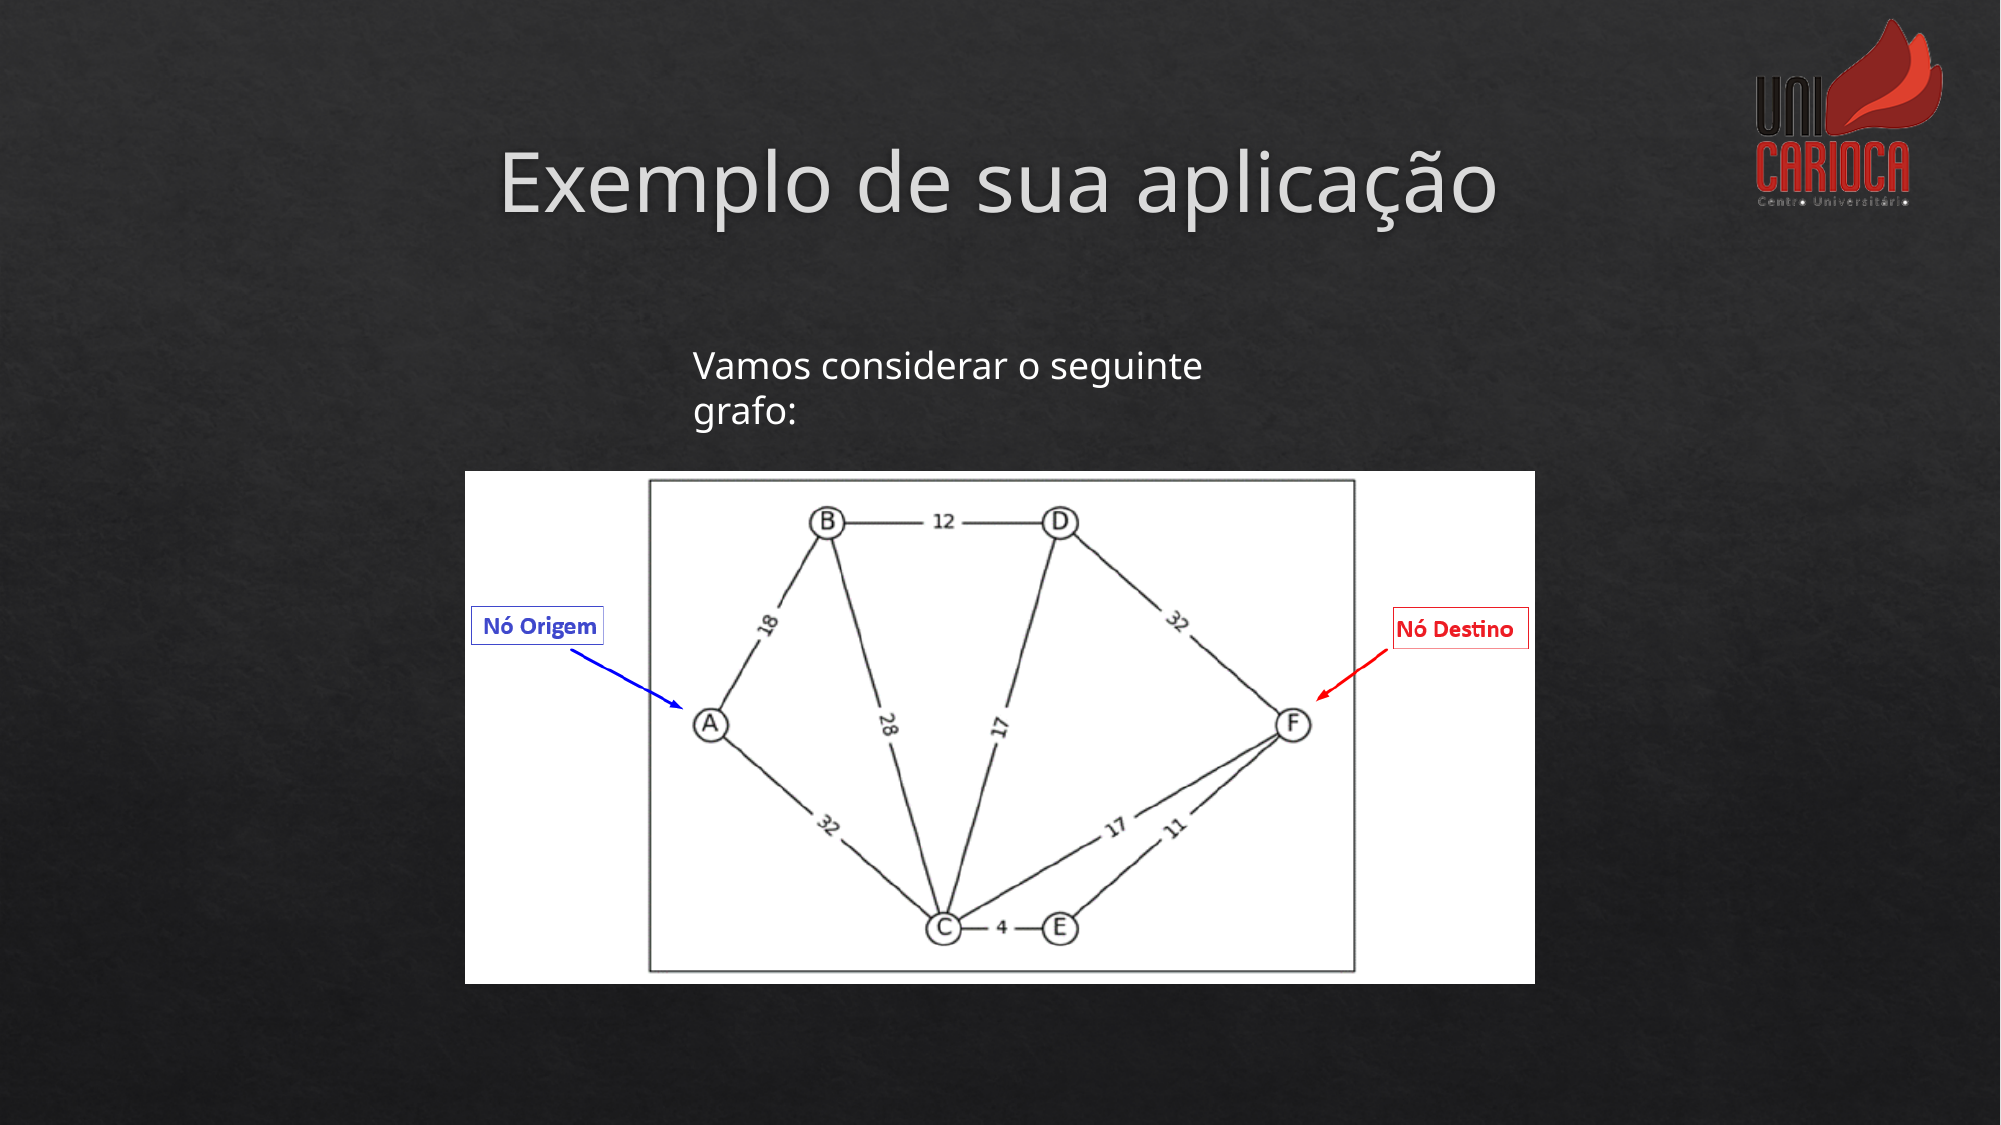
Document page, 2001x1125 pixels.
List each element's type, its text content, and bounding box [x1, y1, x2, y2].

title Exemplo de sua aplicação [149, 99, 1849, 260]
picture [1698, 0, 2000, 227]
text_box Vamos considerar o seguinte grafo: [678, 334, 1320, 440]
picture [465, 471, 1535, 985]
